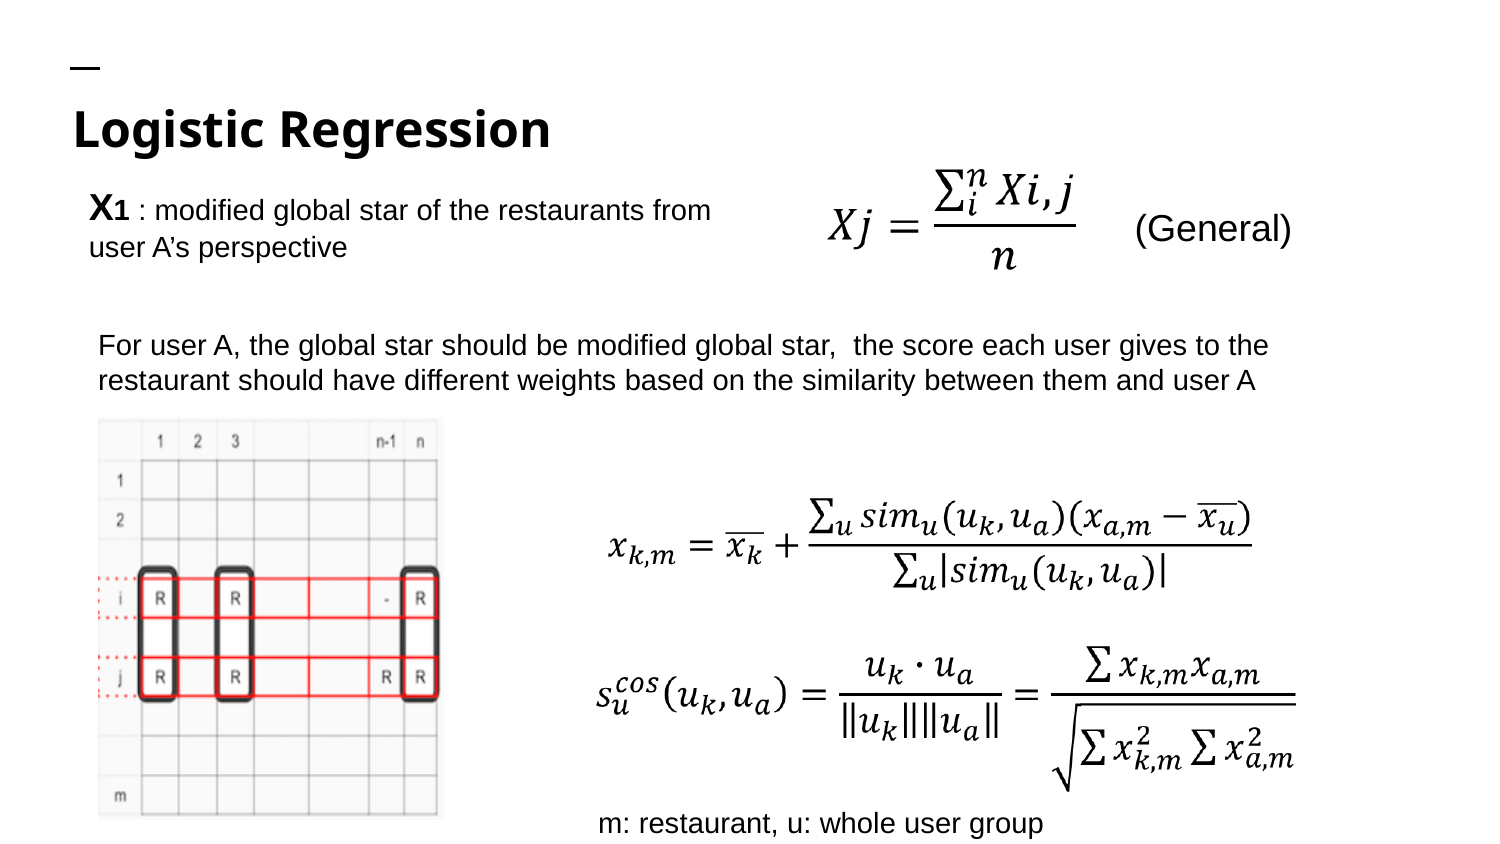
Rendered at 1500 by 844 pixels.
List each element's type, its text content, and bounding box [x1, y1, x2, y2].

text_box For user A, the global star should be modified global star, the score each user gives to the restaurant should have different weights based on the similarity between them and user A [86, 321, 1393, 412]
text_box [691, 155, 1212, 278]
text_box (General) [1123, 198, 1393, 263]
text_box [563, 635, 1327, 799]
picture [97, 416, 444, 821]
title Logistic Regression [57, 108, 619, 173]
text_box [531, 487, 1327, 597]
text_box m: restaurant, u: whole user group [583, 789, 1243, 838]
text_box X1 : modified global star of the restaurants from user A’s perspective [77, 177, 691, 256]
